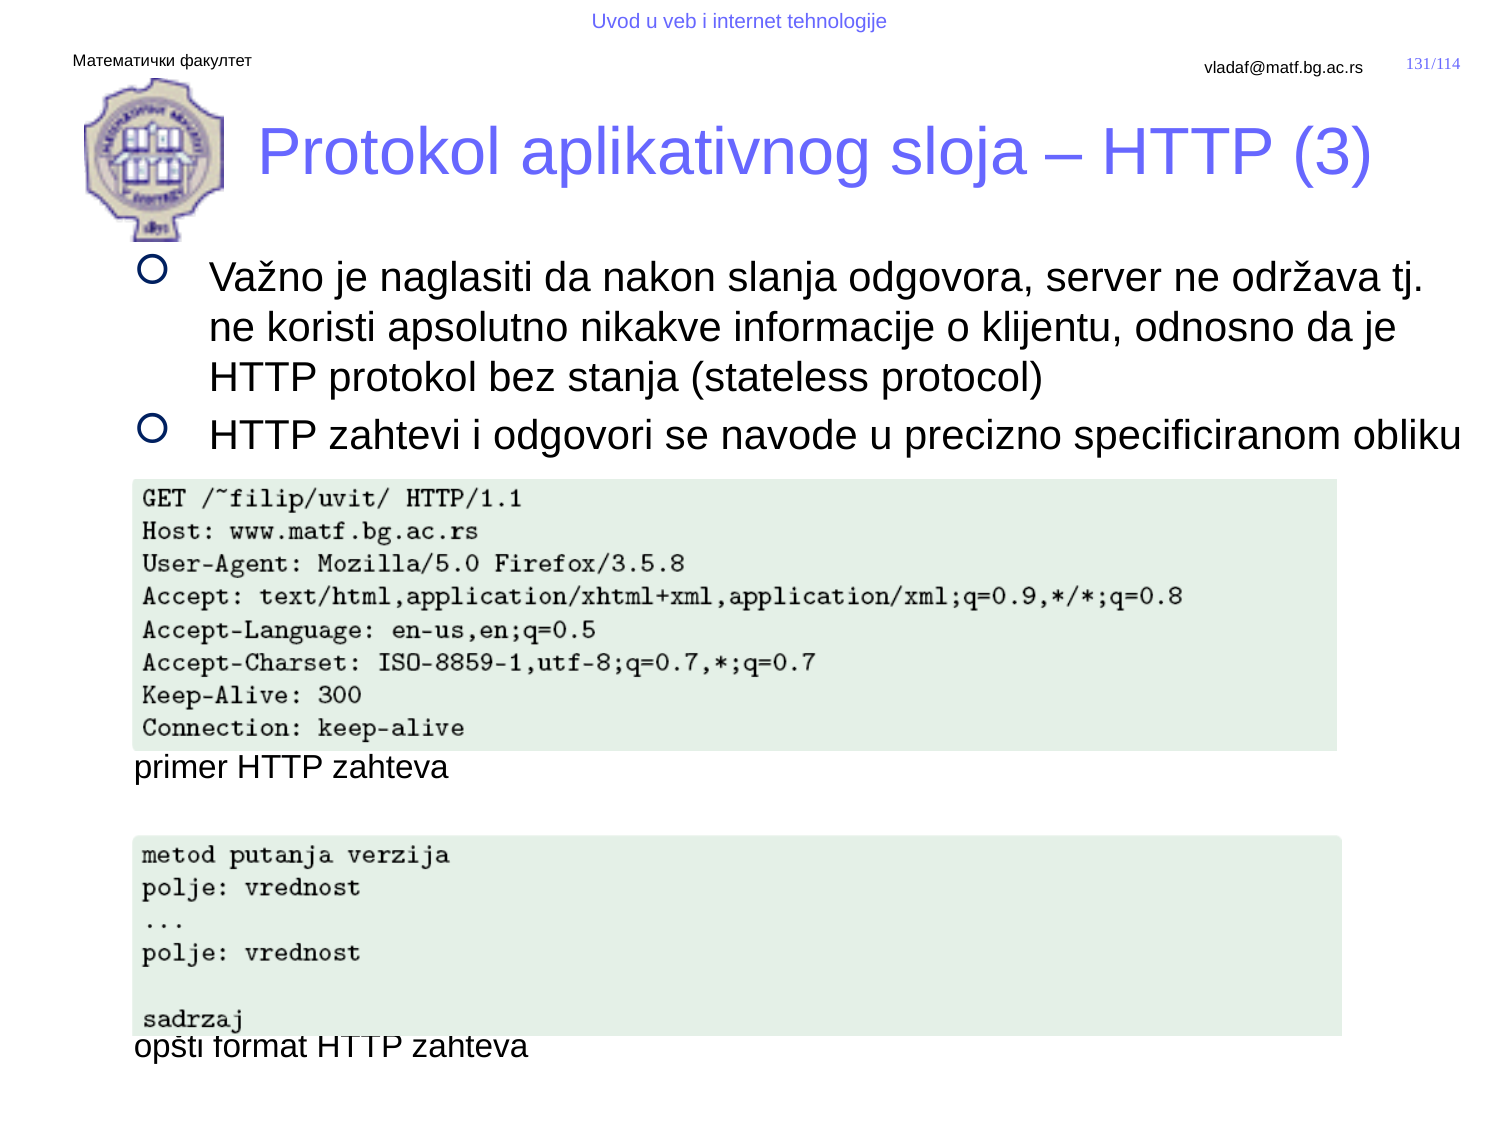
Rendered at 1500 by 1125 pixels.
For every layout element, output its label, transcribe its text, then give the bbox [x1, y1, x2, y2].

title Protokol aplikativnog sloja – HTTP (3) [242, 54, 1447, 242]
picture [132, 479, 1337, 752]
list Važno je naglasiti da nakon slanja odgovora, server ne održava tj. ne koristi apsolutno nikakve informacije o klijentu, odnosno da je HTTP protokol bez stanja (stateless protocol) HTTP zahtevi i odgovori se navode u precizno specificiranom obliku primer HTTP zahteva opšti format HTTP zahteva [53, 242, 1483, 598]
picture [132, 833, 1342, 1036]
picture [84, 78, 224, 242]
